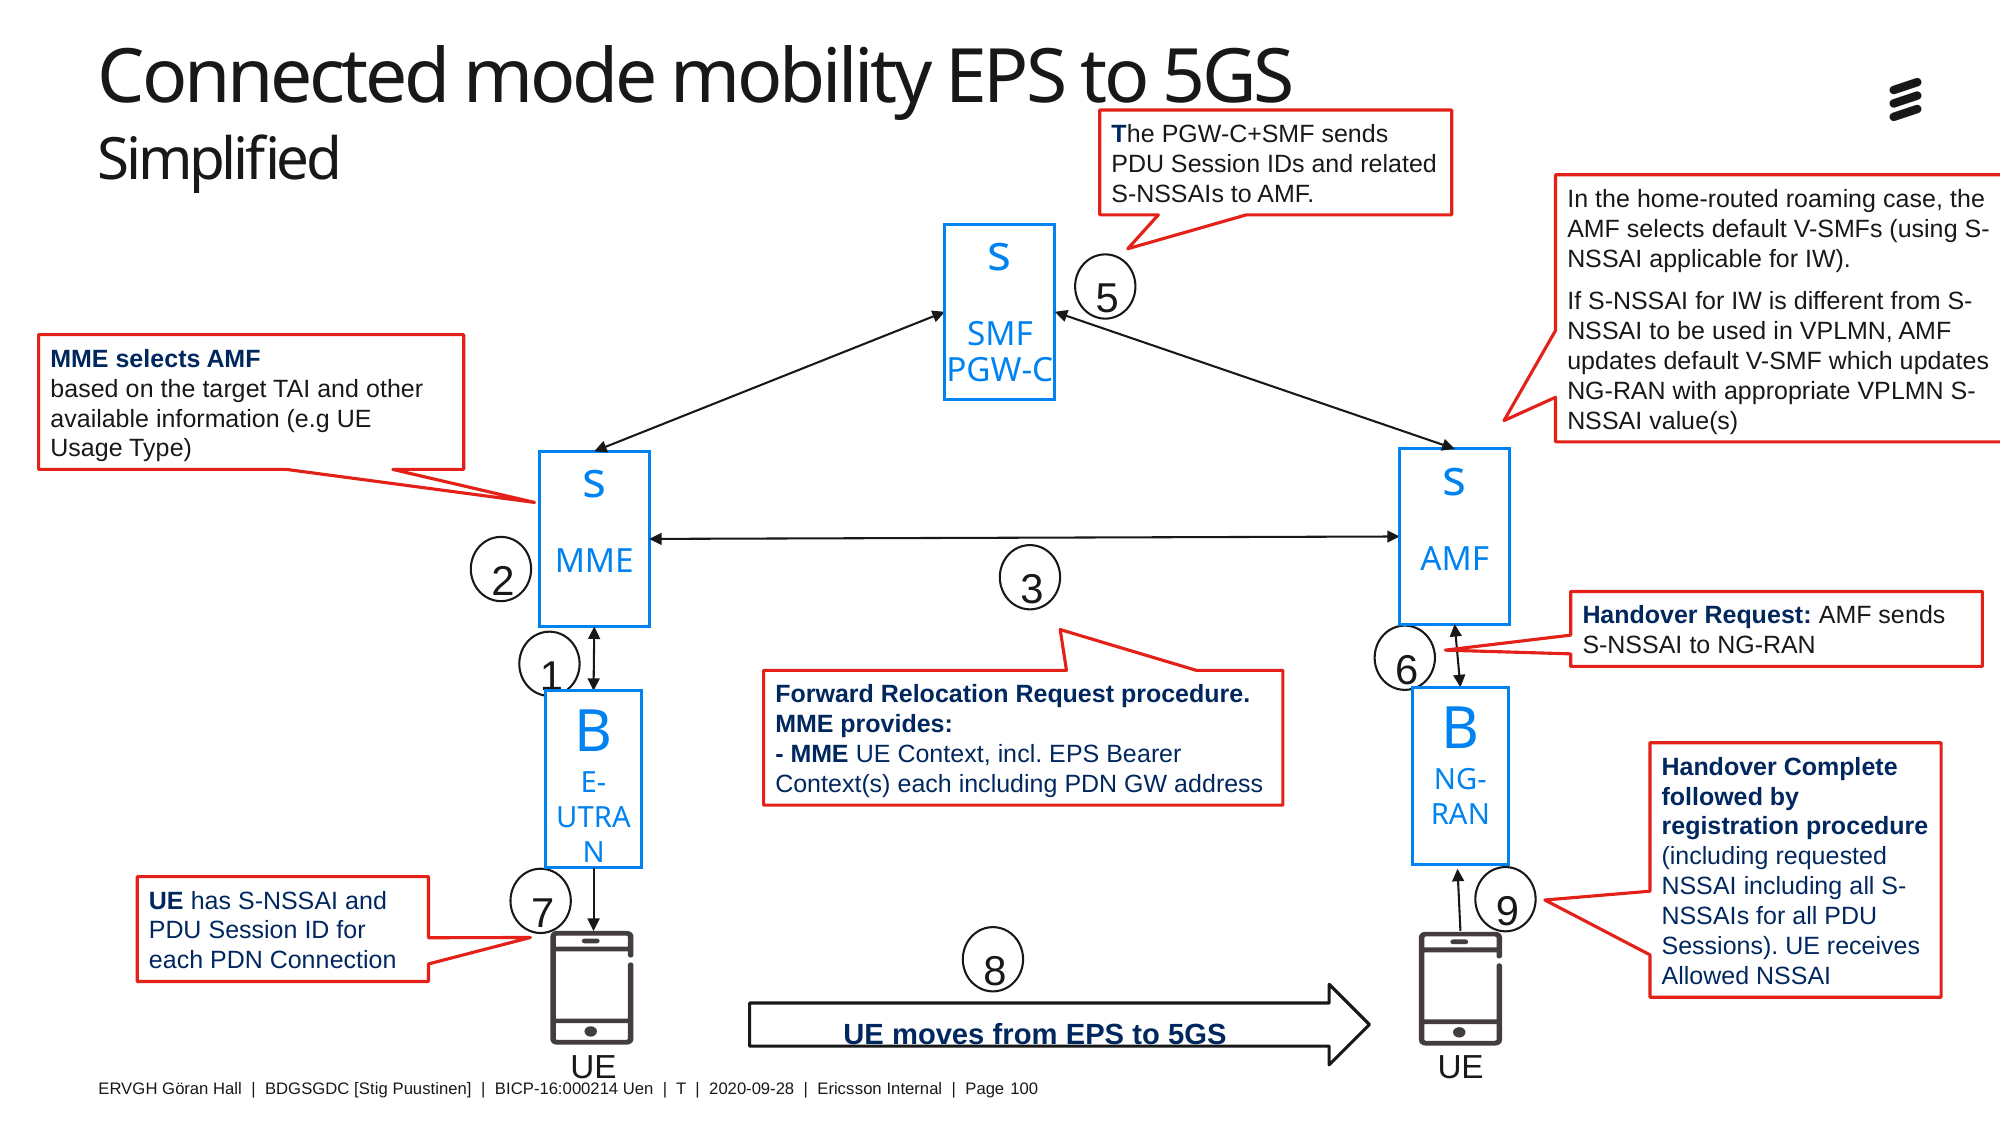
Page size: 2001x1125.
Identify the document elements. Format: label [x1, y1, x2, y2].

text_box [137, 224, 1983, 1125]
text_box [1099, 110, 1452, 249]
text_box [731, 927, 1370, 1066]
text_box [38, 334, 535, 503]
text_box [763, 629, 1283, 806]
title [85, 35, 1726, 215]
text_box [999, 545, 1061, 610]
text_box [1504, 174, 2000, 442]
text_box [470, 536, 532, 602]
text_box [1378, 867, 1543, 1125]
picture [1884, 78, 1927, 121]
text_box [1544, 742, 1942, 998]
